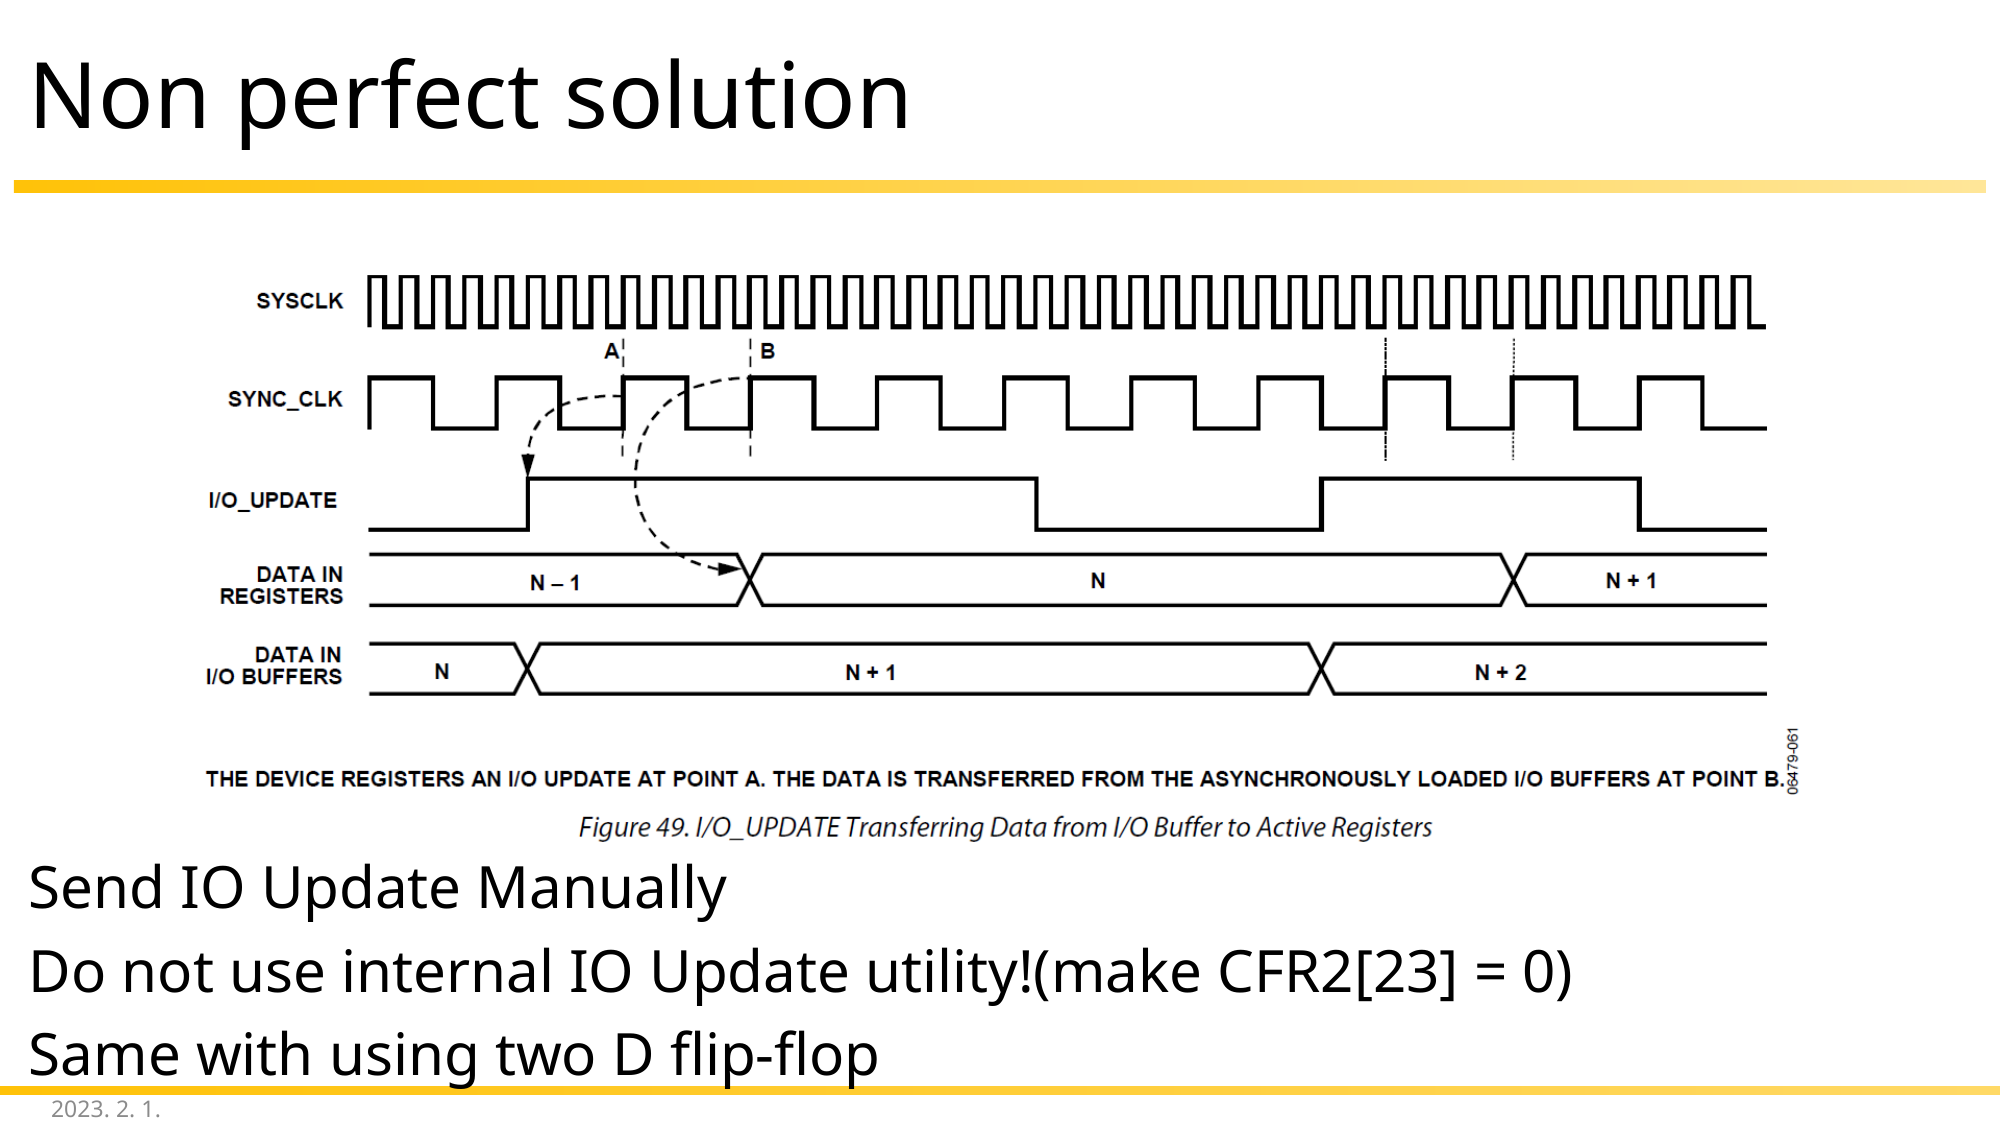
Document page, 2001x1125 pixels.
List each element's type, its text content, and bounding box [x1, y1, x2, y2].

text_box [1416, 180, 1423, 192]
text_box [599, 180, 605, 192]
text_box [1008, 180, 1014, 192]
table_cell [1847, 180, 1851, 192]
picture [184, 225, 1816, 845]
title Non perfect solution [13, 25, 1986, 173]
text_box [1786, 180, 1791, 192]
list Send IO Update Manually Do not use internal IO Update utility!(make CFR2[23] = 0) Same with using two D flip-flop [13, 850, 1986, 1113]
slide_number 2023. 2. 1. [36, 1078, 486, 1125]
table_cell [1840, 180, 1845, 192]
